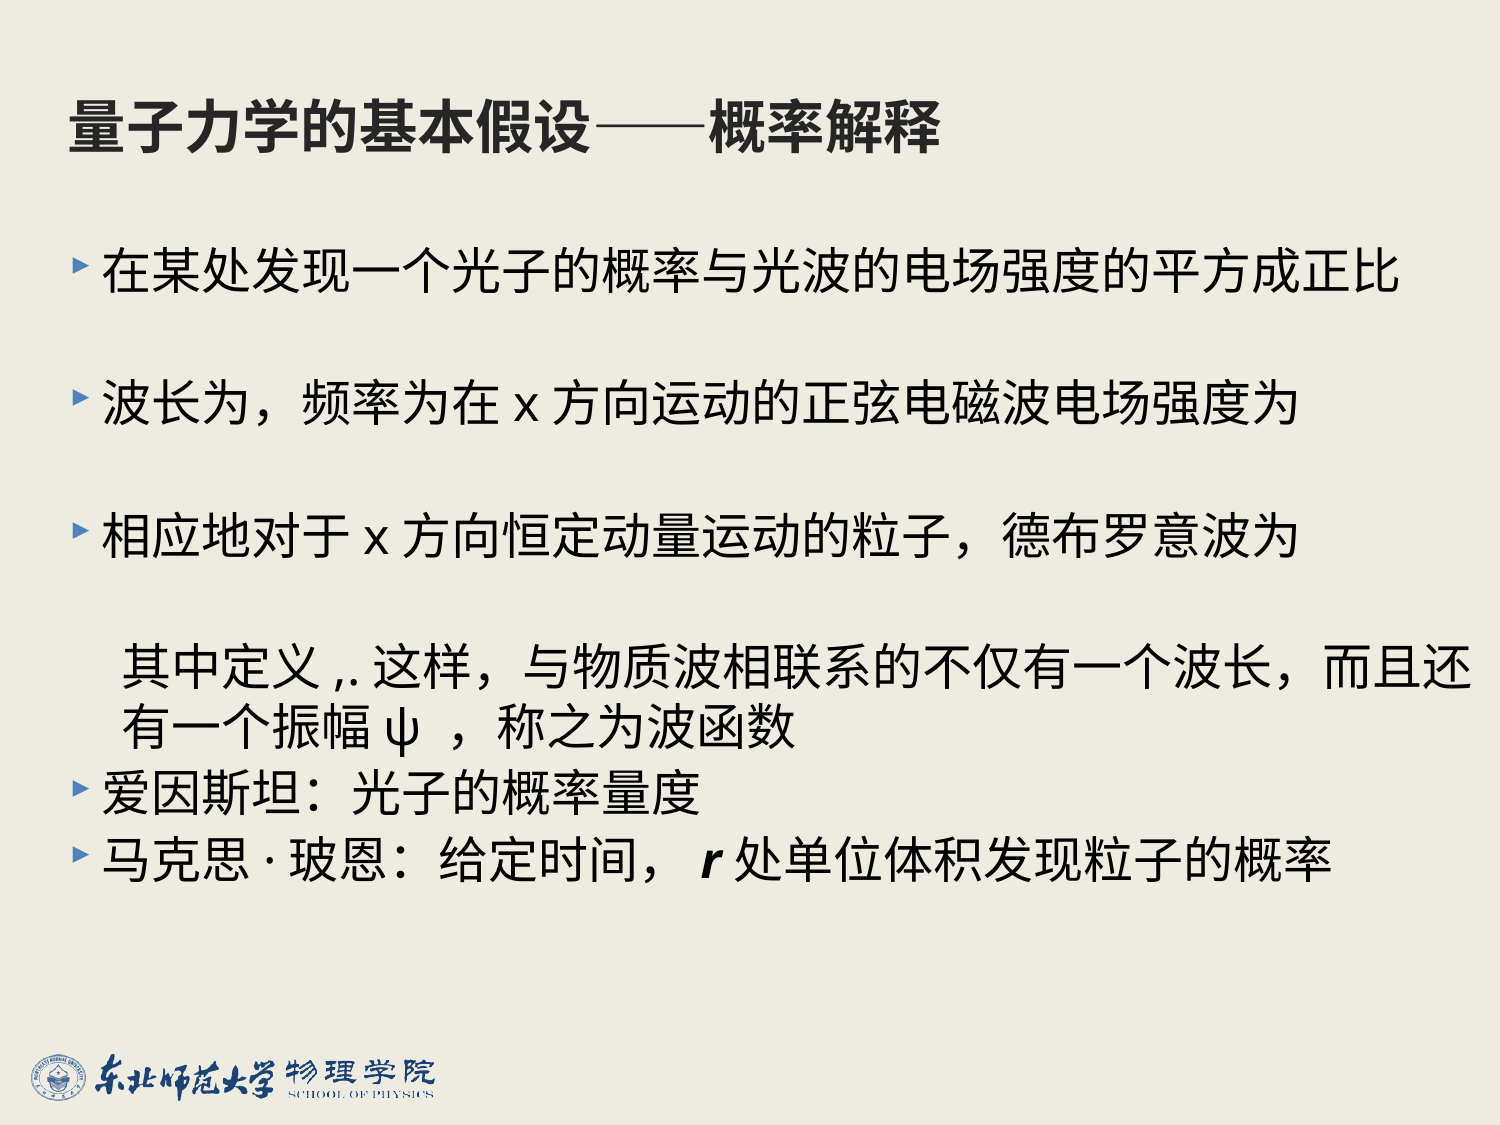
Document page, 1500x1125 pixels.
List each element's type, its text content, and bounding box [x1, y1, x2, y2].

picture [20, 1054, 440, 1101]
title 量子力学的基本假设——概率解释 [53, 42, 1134, 208]
